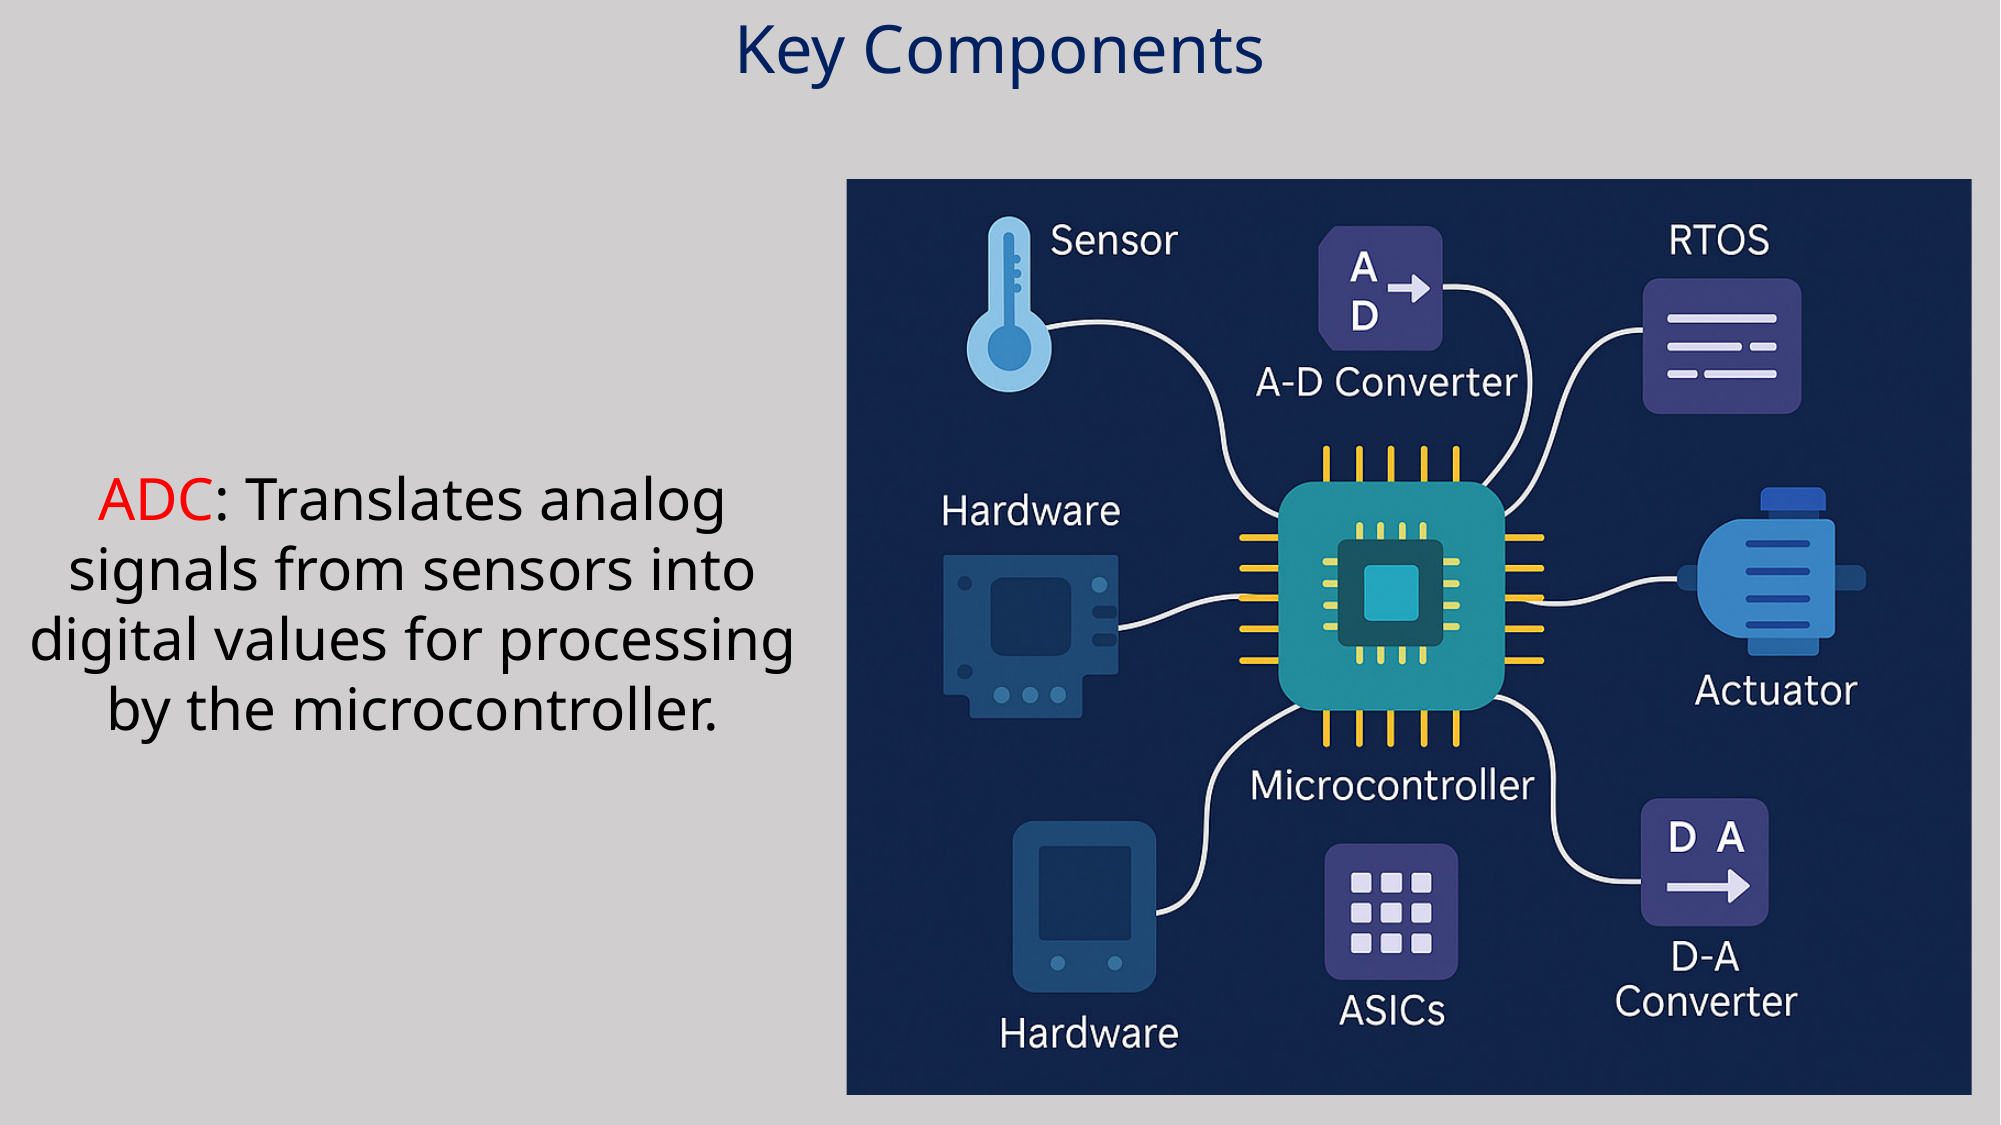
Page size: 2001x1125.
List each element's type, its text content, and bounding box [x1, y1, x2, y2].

text_box ADC: Translates analog signals from sensors into digital values for processing by the microcontroller. [0, 455, 826, 750]
picture [846, 179, 1972, 1095]
text_box Key Components [0, 0, 2000, 95]
